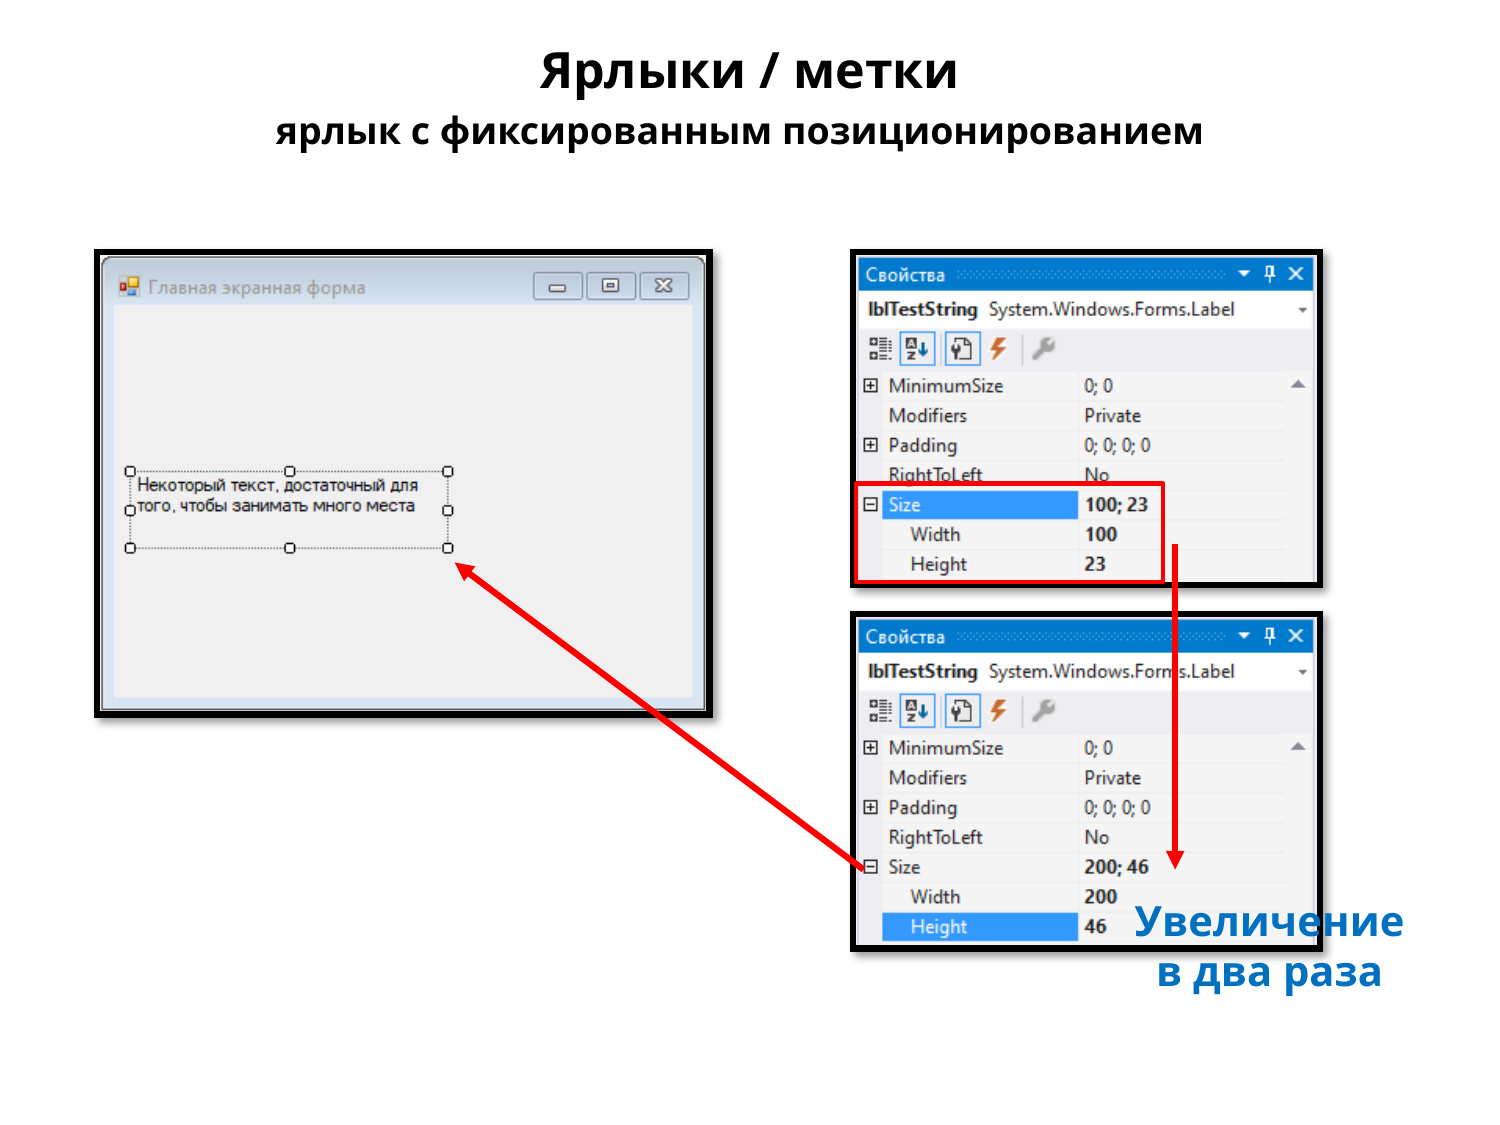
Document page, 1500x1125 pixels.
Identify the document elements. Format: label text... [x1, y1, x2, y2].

picture [100, 255, 707, 712]
text_box Увеличение в два раза [1116, 887, 1424, 1003]
picture [855, 617, 1318, 946]
text_box Ярлыки / метки [17, 30, 1483, 106]
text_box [454, 562, 864, 870]
text_box ярлык с фиксированным позиционированием [31, 100, 1450, 160]
picture [855, 255, 1318, 583]
